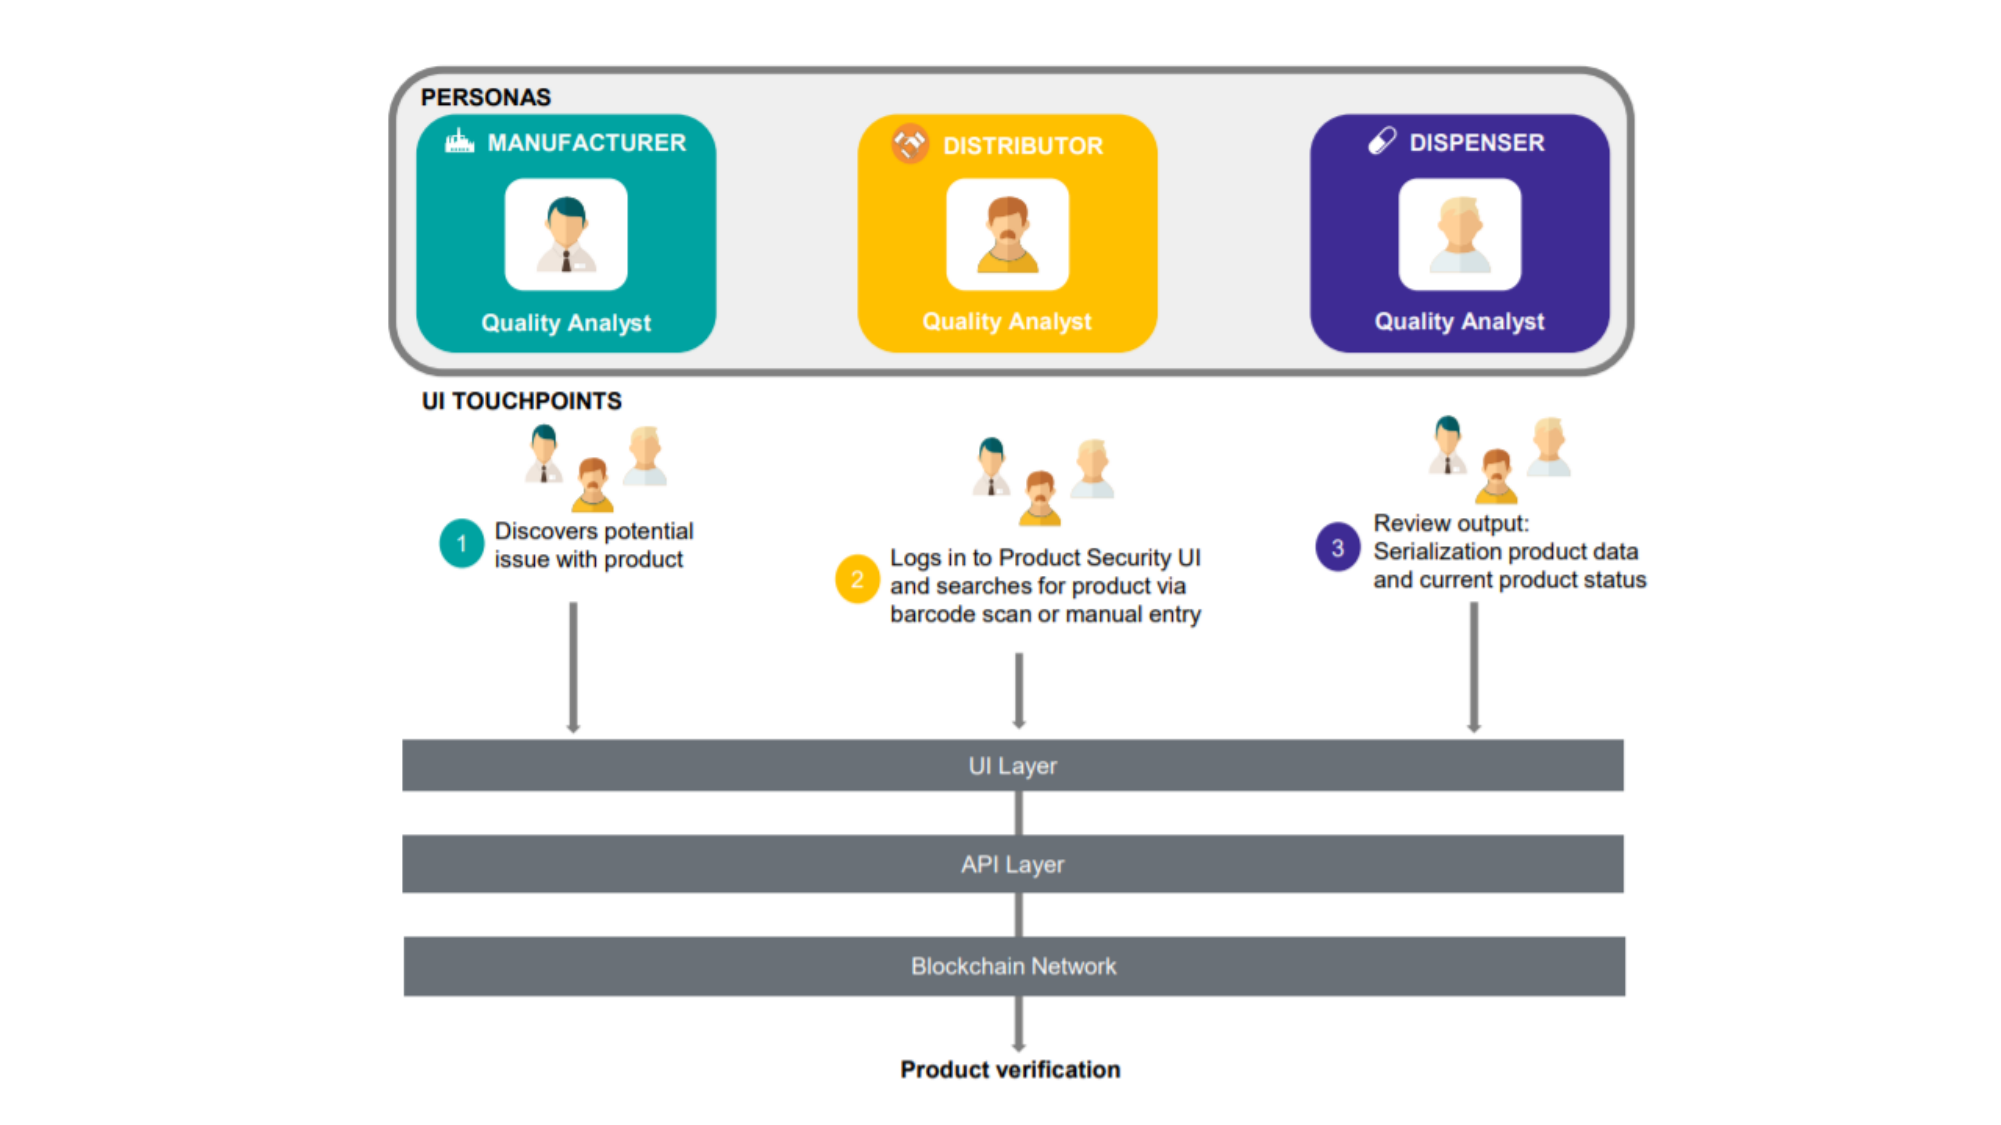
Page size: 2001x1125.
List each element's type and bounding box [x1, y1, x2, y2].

picture [326, 29, 1674, 1096]
